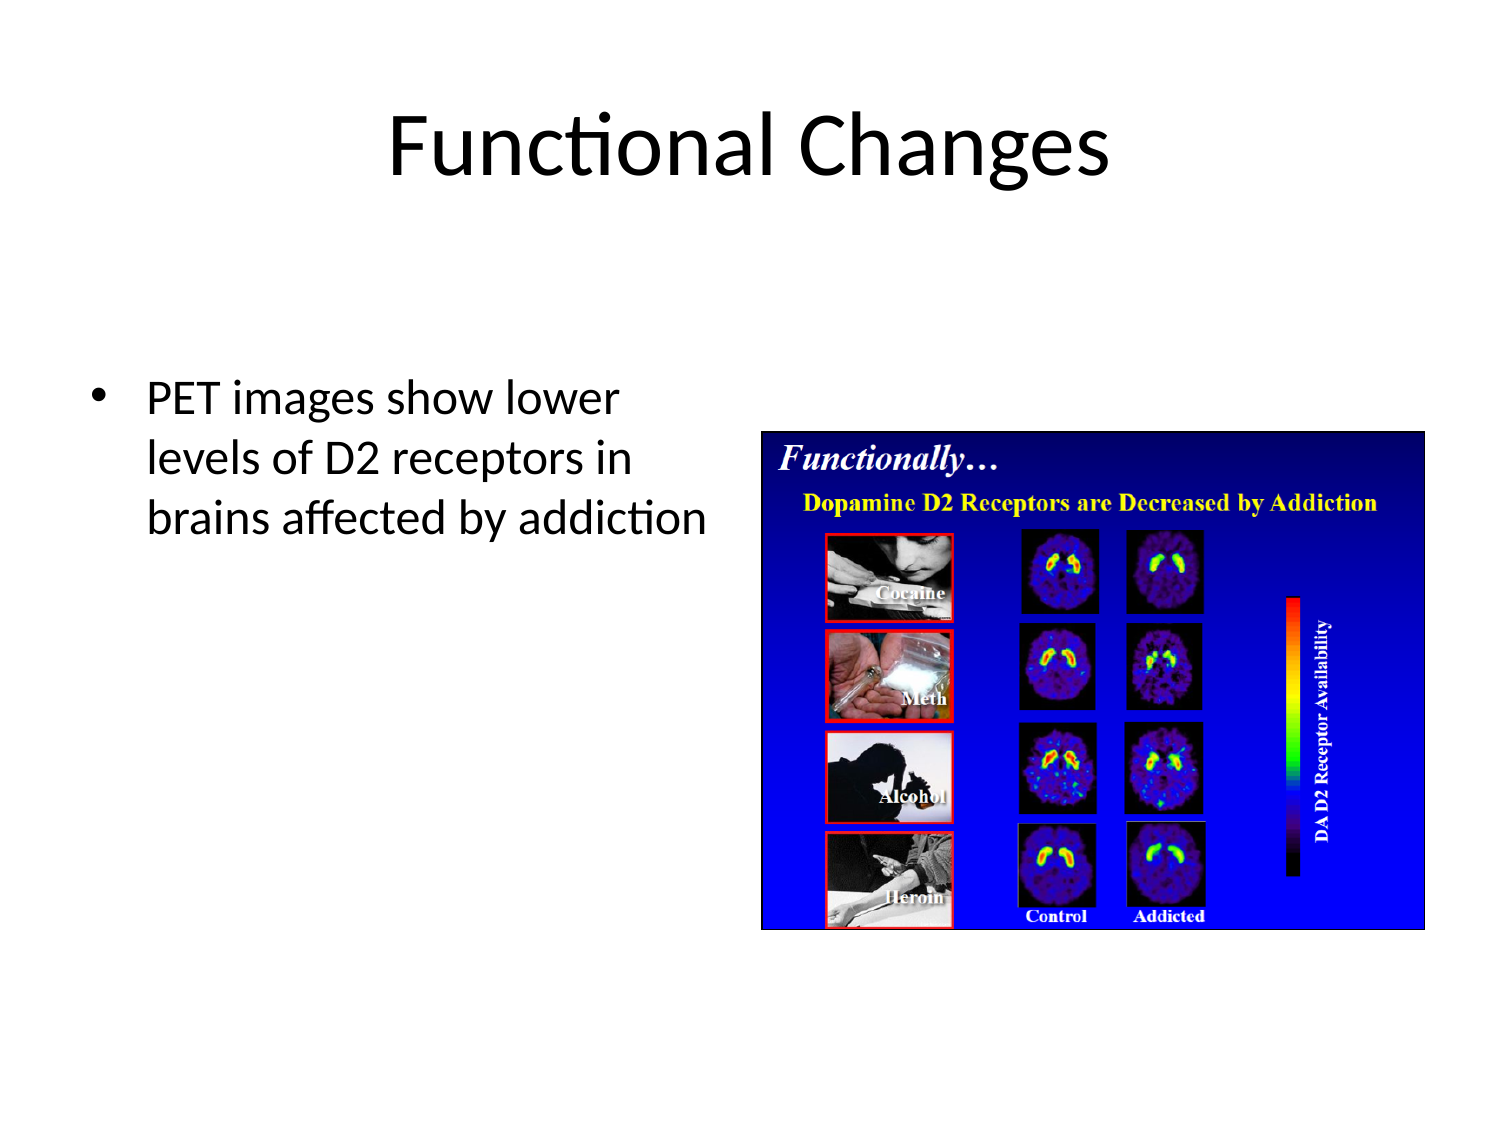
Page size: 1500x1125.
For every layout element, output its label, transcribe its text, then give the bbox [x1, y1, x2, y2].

list PET images show lower levels of D2 receptors in brains affected by addiction [75, 356, 738, 1005]
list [761, 431, 1426, 931]
title Functional Changes [75, 45, 1425, 233]
